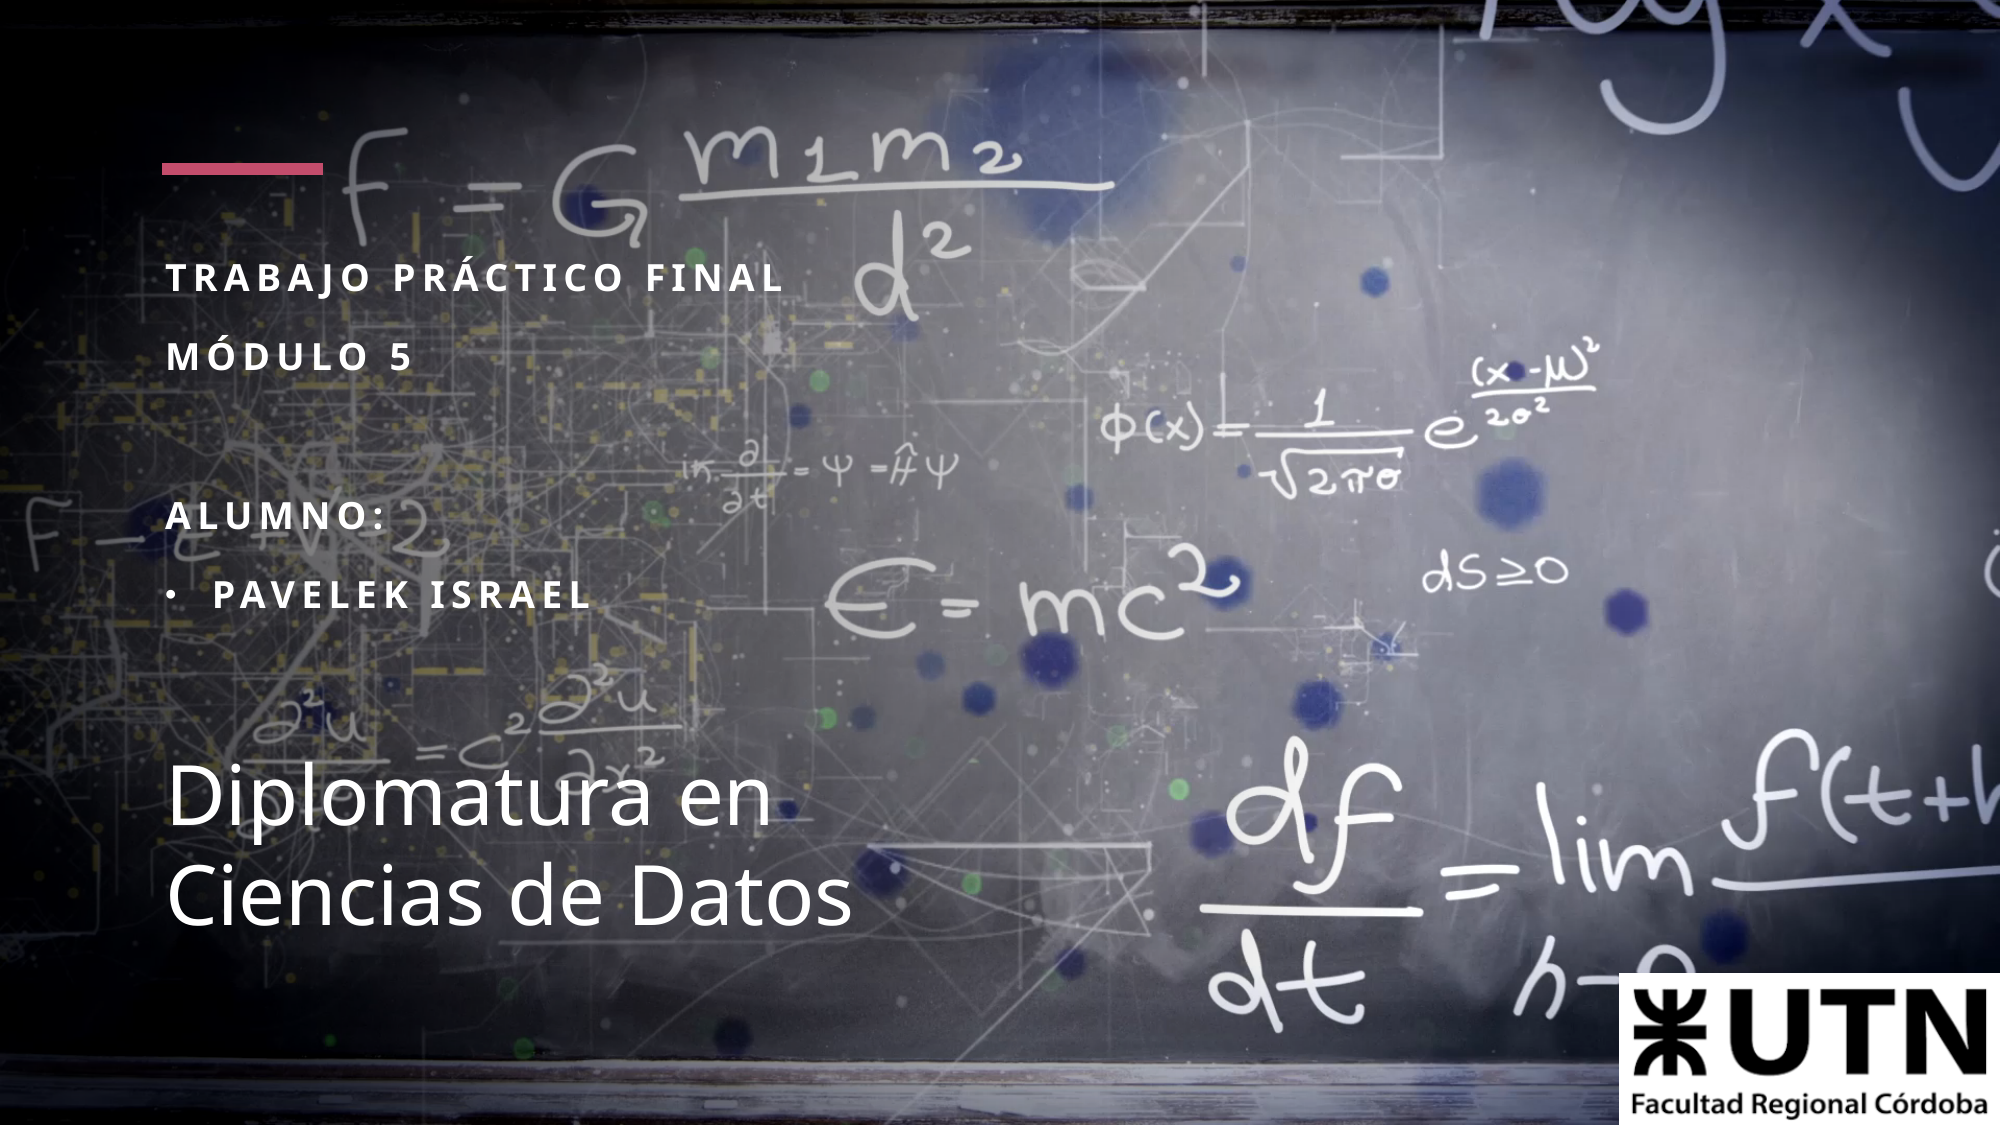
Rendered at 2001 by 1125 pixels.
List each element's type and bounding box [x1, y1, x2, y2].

picture [1619, 973, 2000, 1125]
text_box [0, 0, 2000, 1125]
